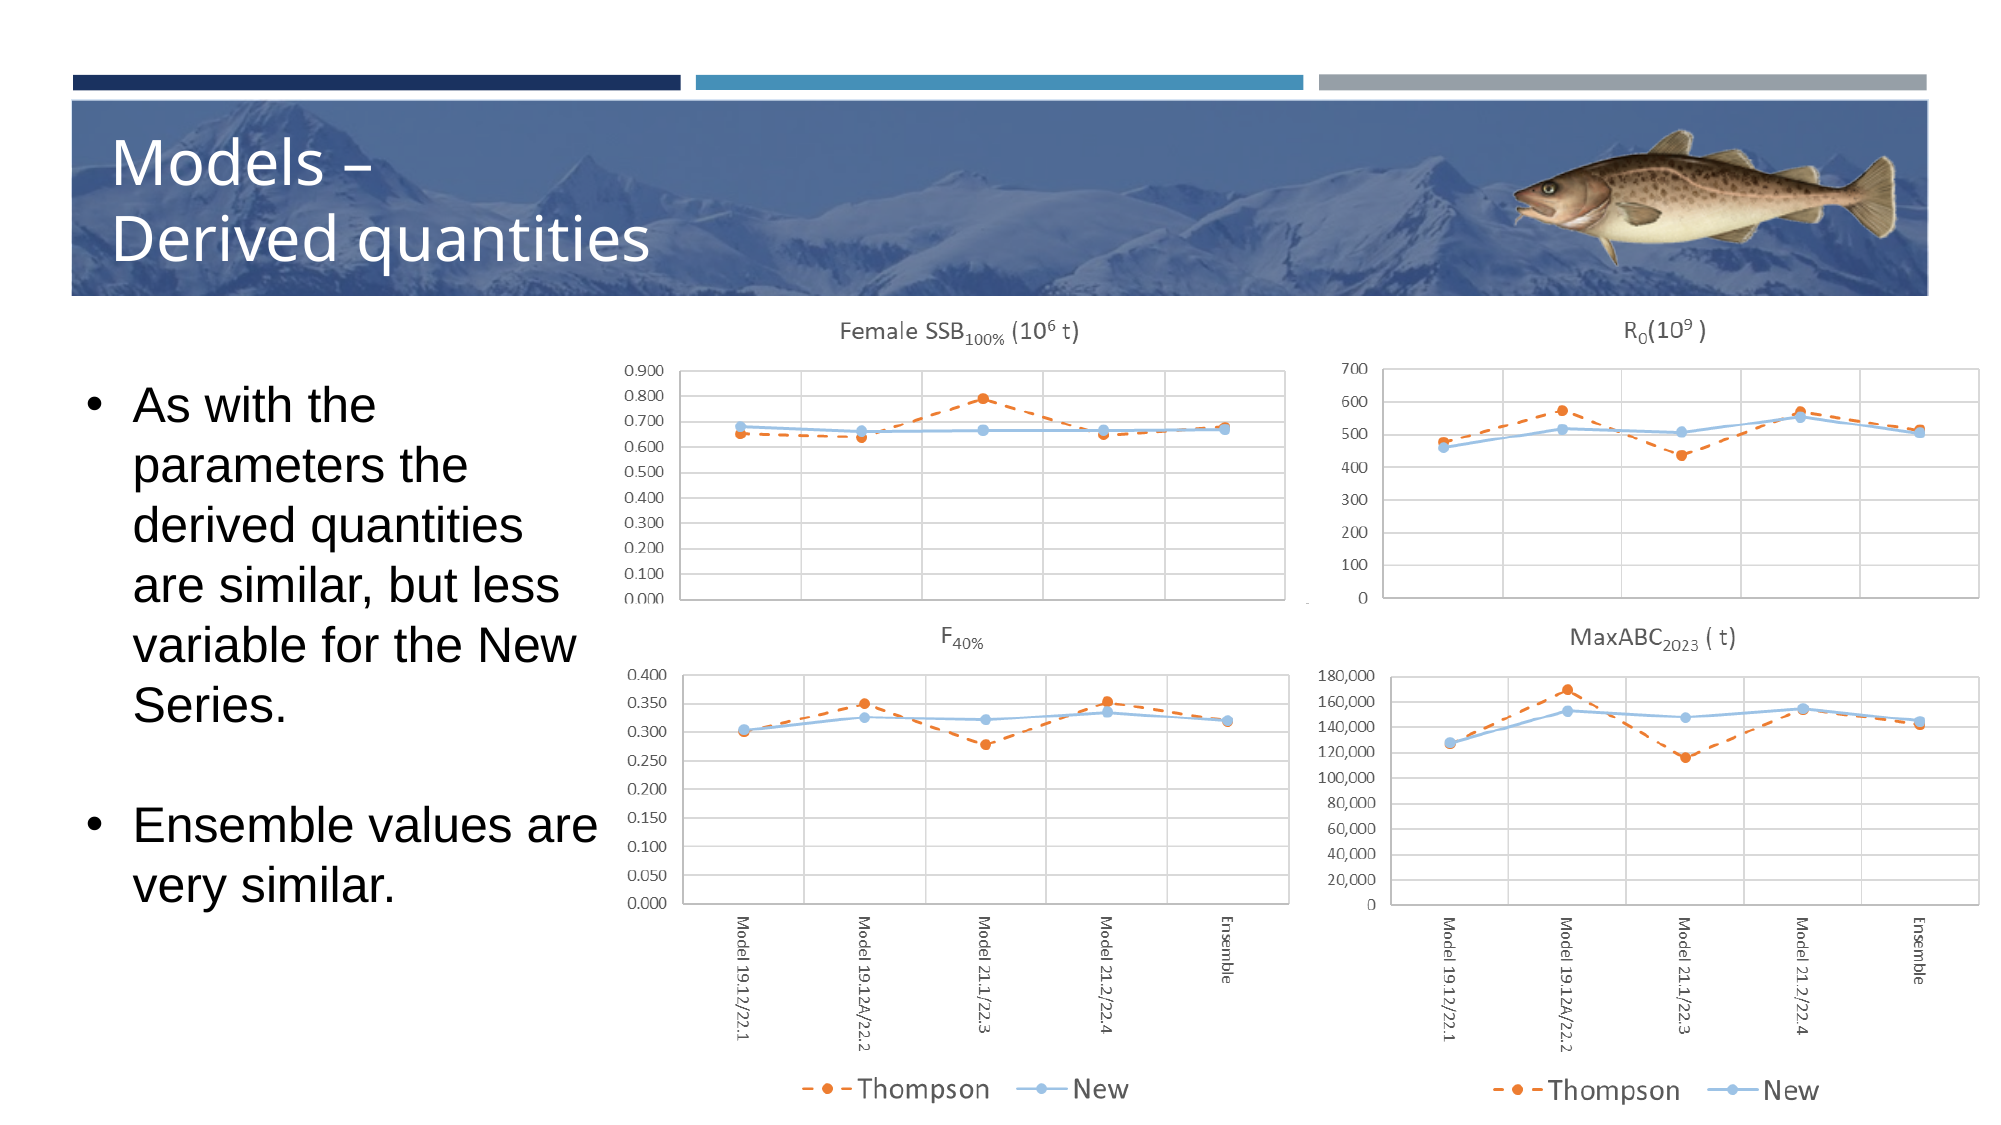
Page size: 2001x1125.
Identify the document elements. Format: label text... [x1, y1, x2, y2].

text_box As with the parameters the derived quantities are similar, but less variable for the New Series. Ensemble values are very similar. [71, 365, 606, 981]
title Models – Derived quantities [95, 115, 1503, 282]
text_box [1908, 99, 1929, 295]
picture [611, 77, 2000, 1125]
text_box [71, 99, 1503, 296]
